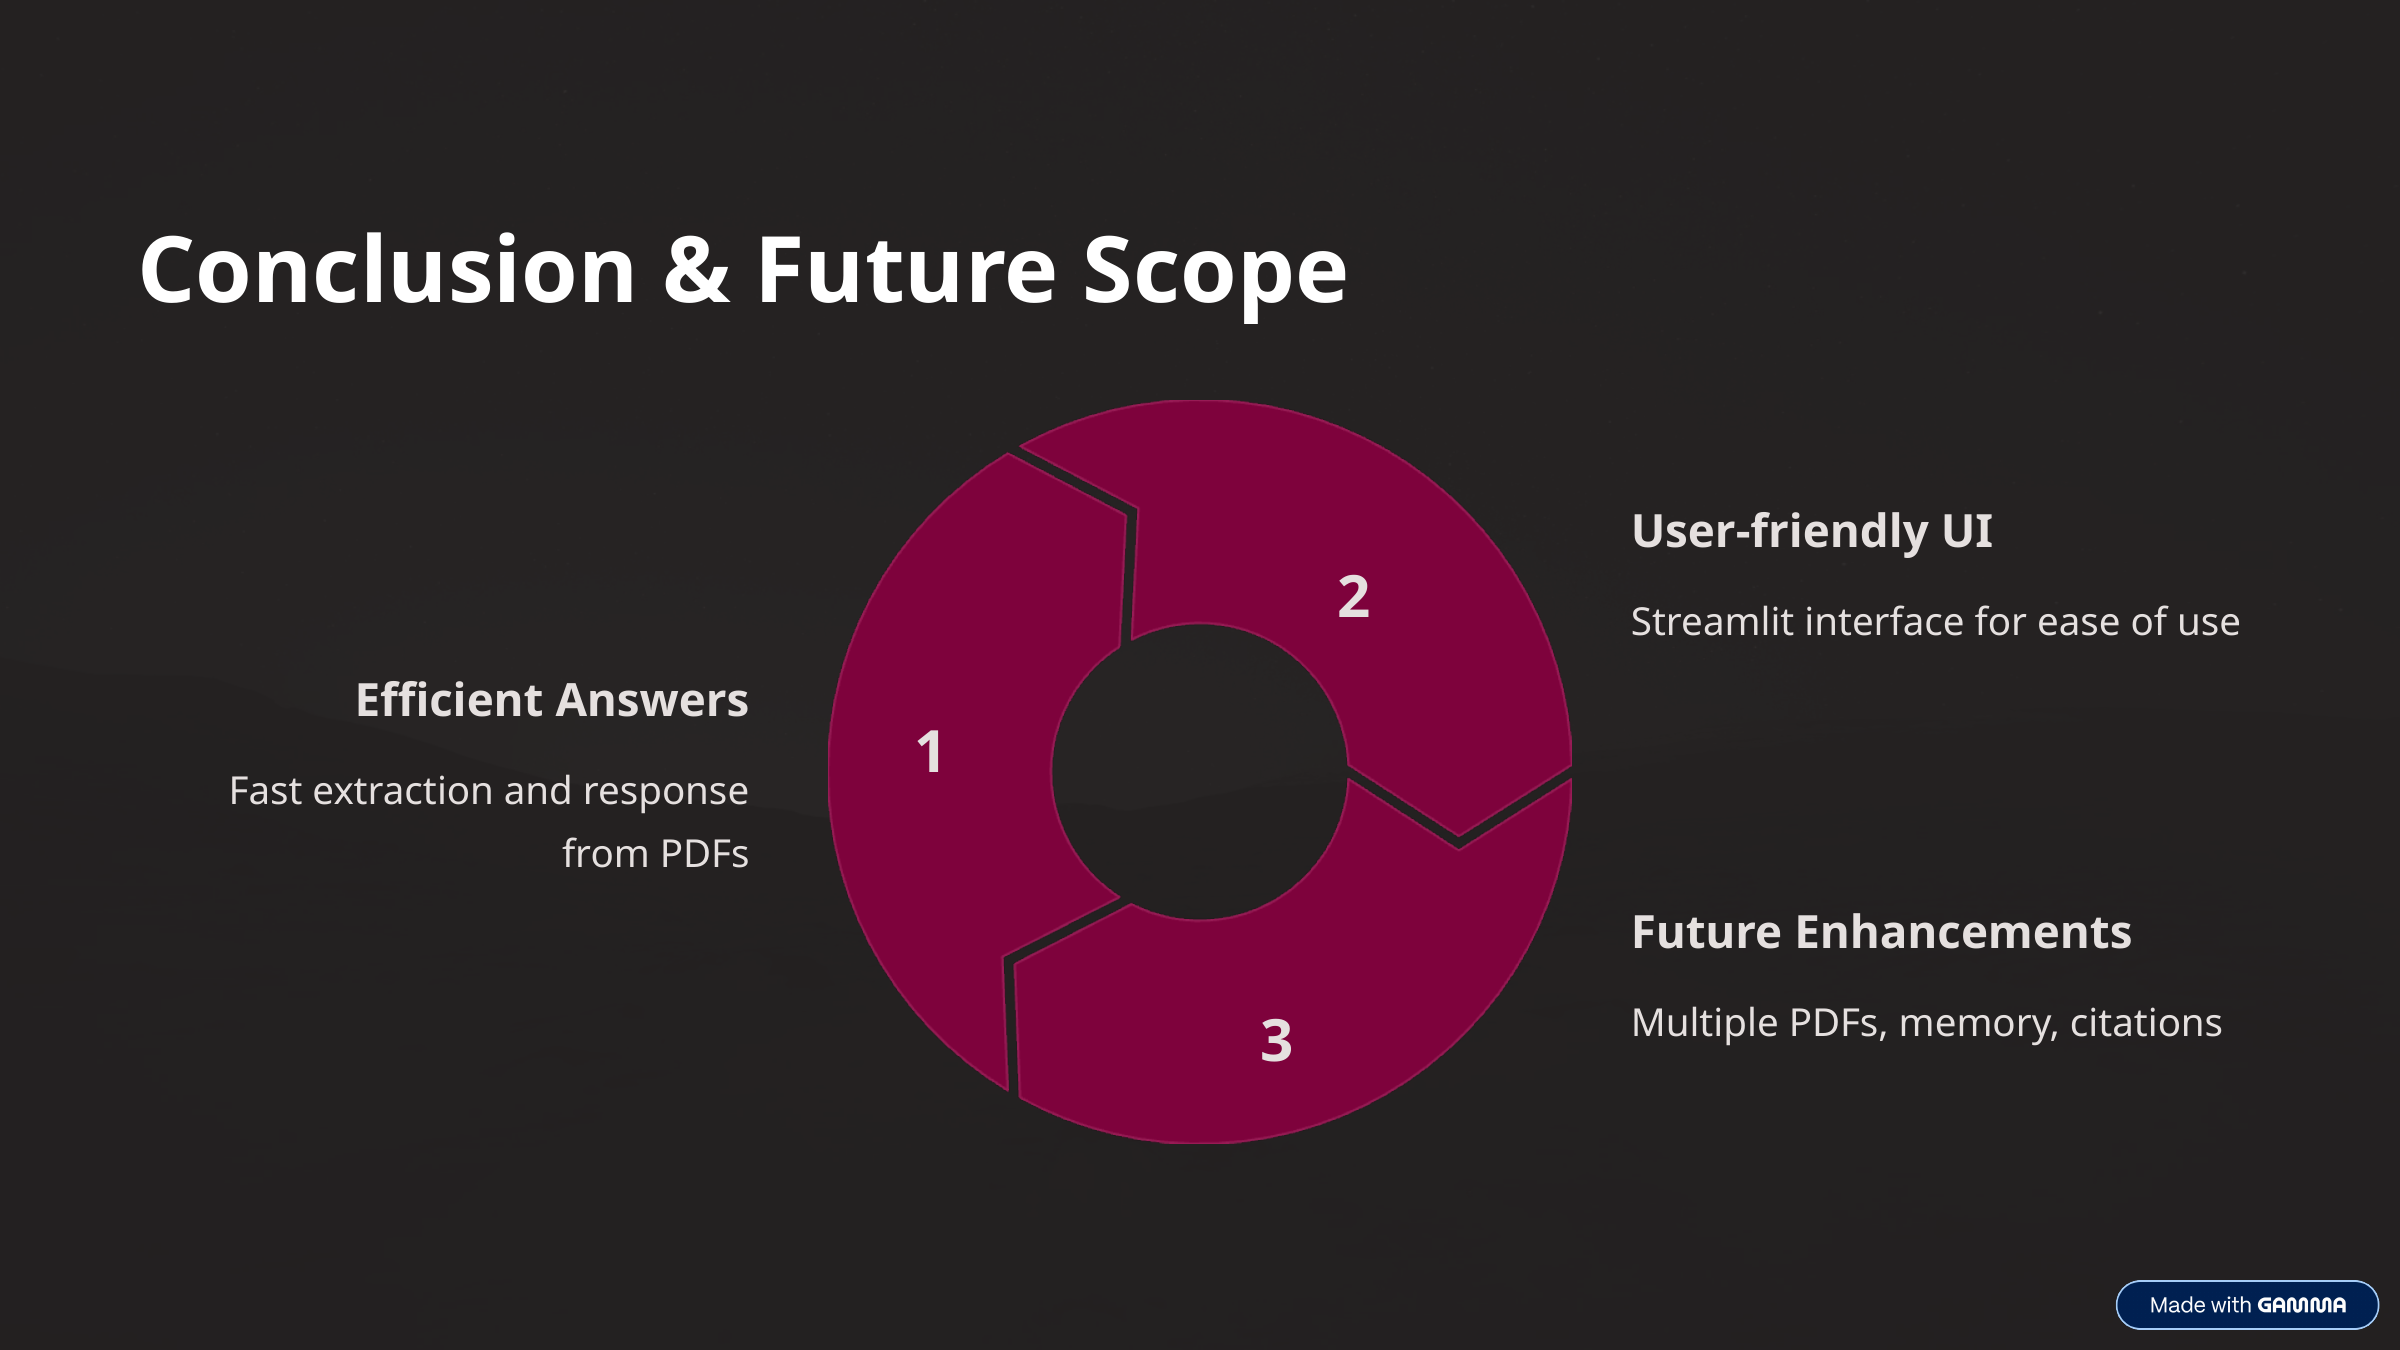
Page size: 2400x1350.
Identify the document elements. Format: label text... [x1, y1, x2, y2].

picture [828, 400, 1572, 1144]
text_box Efficient Answers [287, 668, 750, 727]
text_box Streamlit interface for ease of use [1630, 580, 2263, 644]
picture [2106, 1271, 2389, 1339]
text_box User-friendly UI [1630, 499, 2093, 557]
text_box Future Enhancements [1630, 900, 2104, 959]
text_box Fast extraction and response from PDFs [137, 749, 750, 876]
text_box Multiple PDFs, memory, citations [1630, 981, 2263, 1045]
text_box Conclusion & Future Scope [137, 206, 1289, 322]
